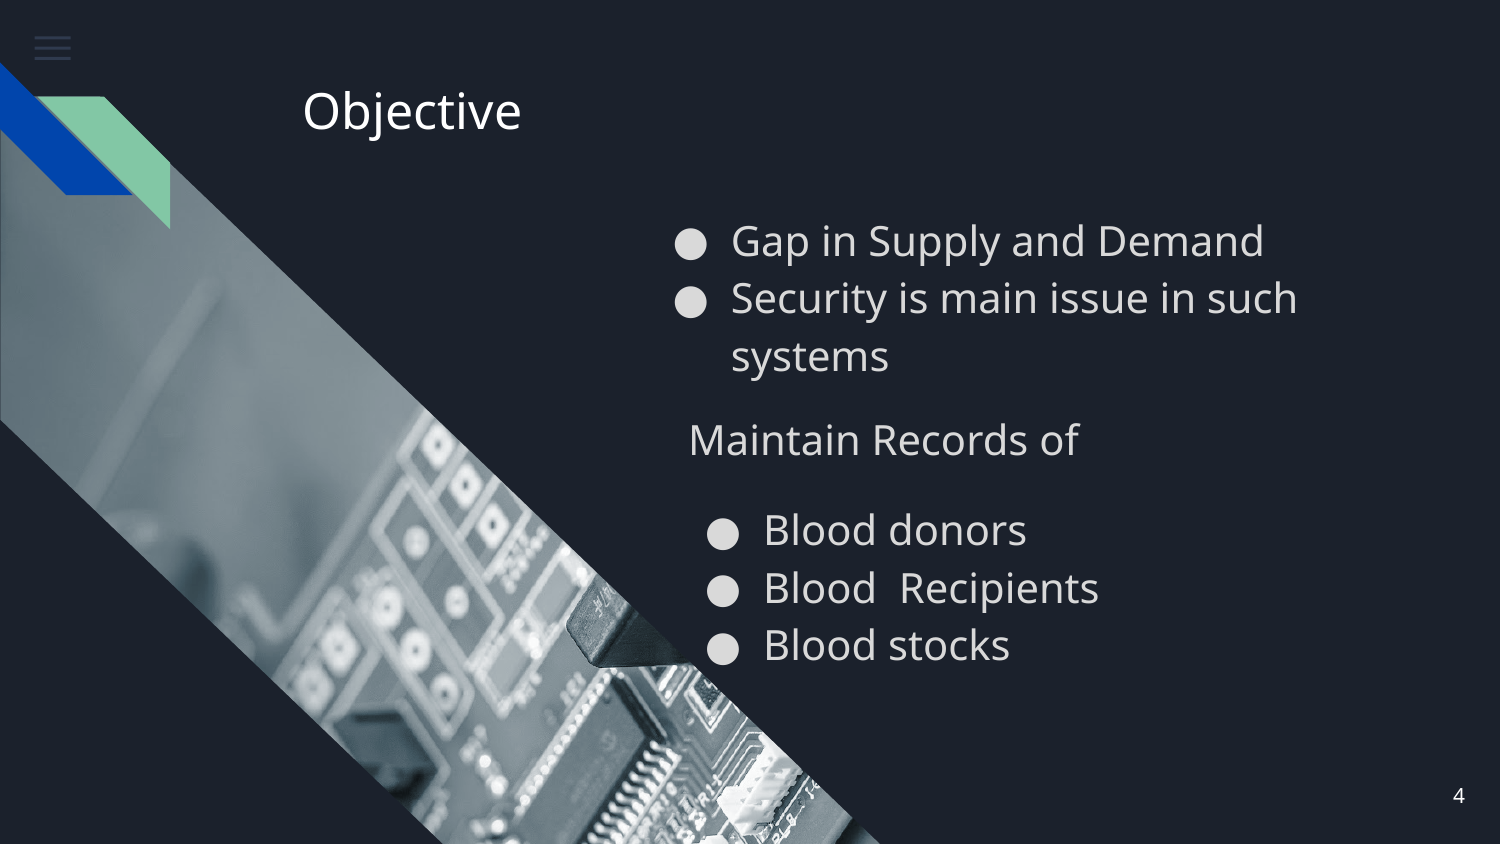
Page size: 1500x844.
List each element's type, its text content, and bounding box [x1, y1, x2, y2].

title Objective [212, 64, 1368, 215]
list Maintain Records of Blood donors Blood Recipients Blood stocks [673, 390, 1382, 682]
list Gap in Supply and Demand Security is main issue in such systems [640, 192, 1350, 422]
picture [0, 97, 880, 844]
slide_number ‹#› [1389, 764, 1480, 830]
